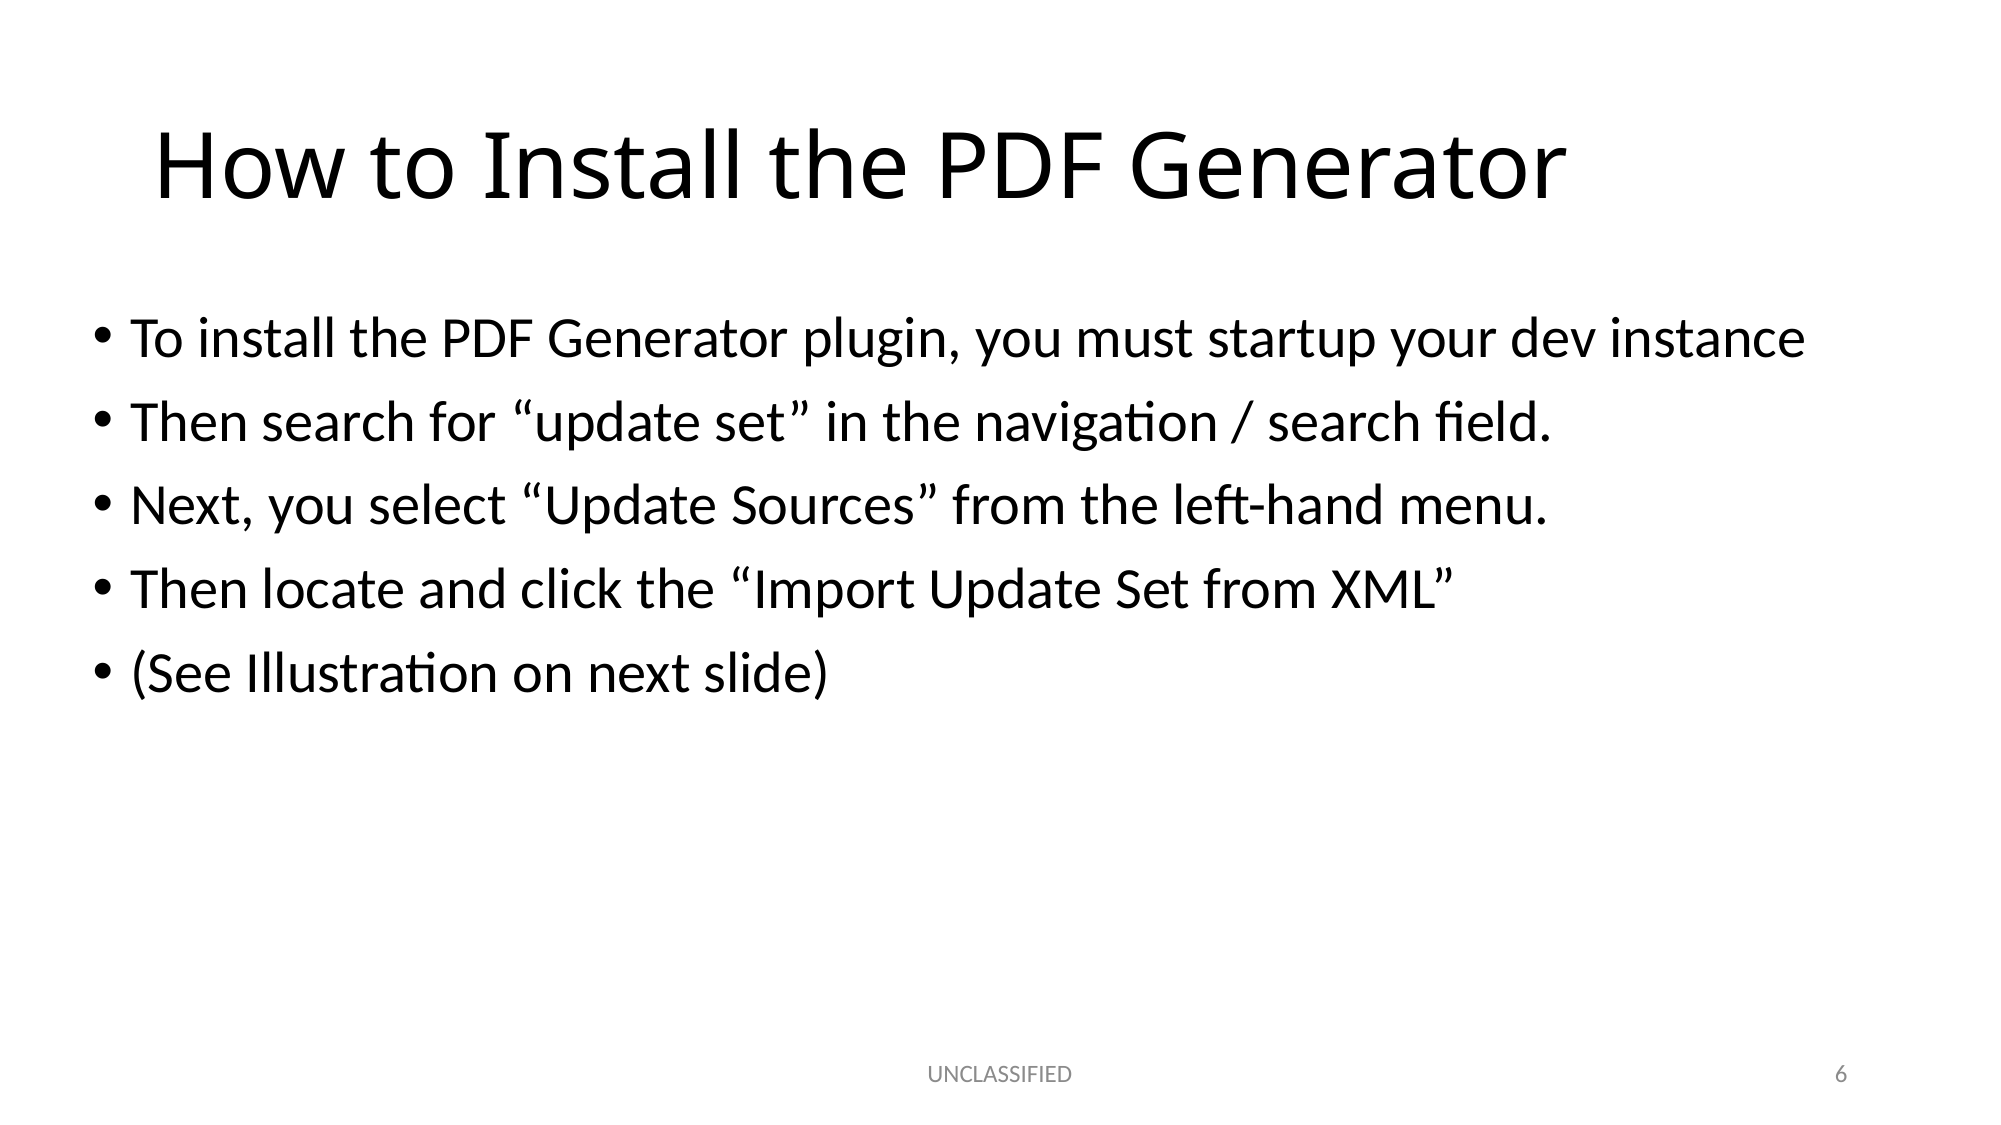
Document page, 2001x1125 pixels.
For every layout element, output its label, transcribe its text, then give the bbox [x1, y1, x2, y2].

footer UNCLASSIFIED [662, 1042, 1338, 1103]
title How to Install the PDF Generator [137, 59, 1863, 278]
slide_number 6 [1412, 1042, 1863, 1103]
list To install the PDF Generator plugin, you must startup your dev instance Then search for “update set” in the navigation / search field. Next, you select “Update Sources” from the left-hand menu. Then locate and click the “Import Update Set from XML” (See Illustration on next slide) [77, 299, 1944, 1014]
